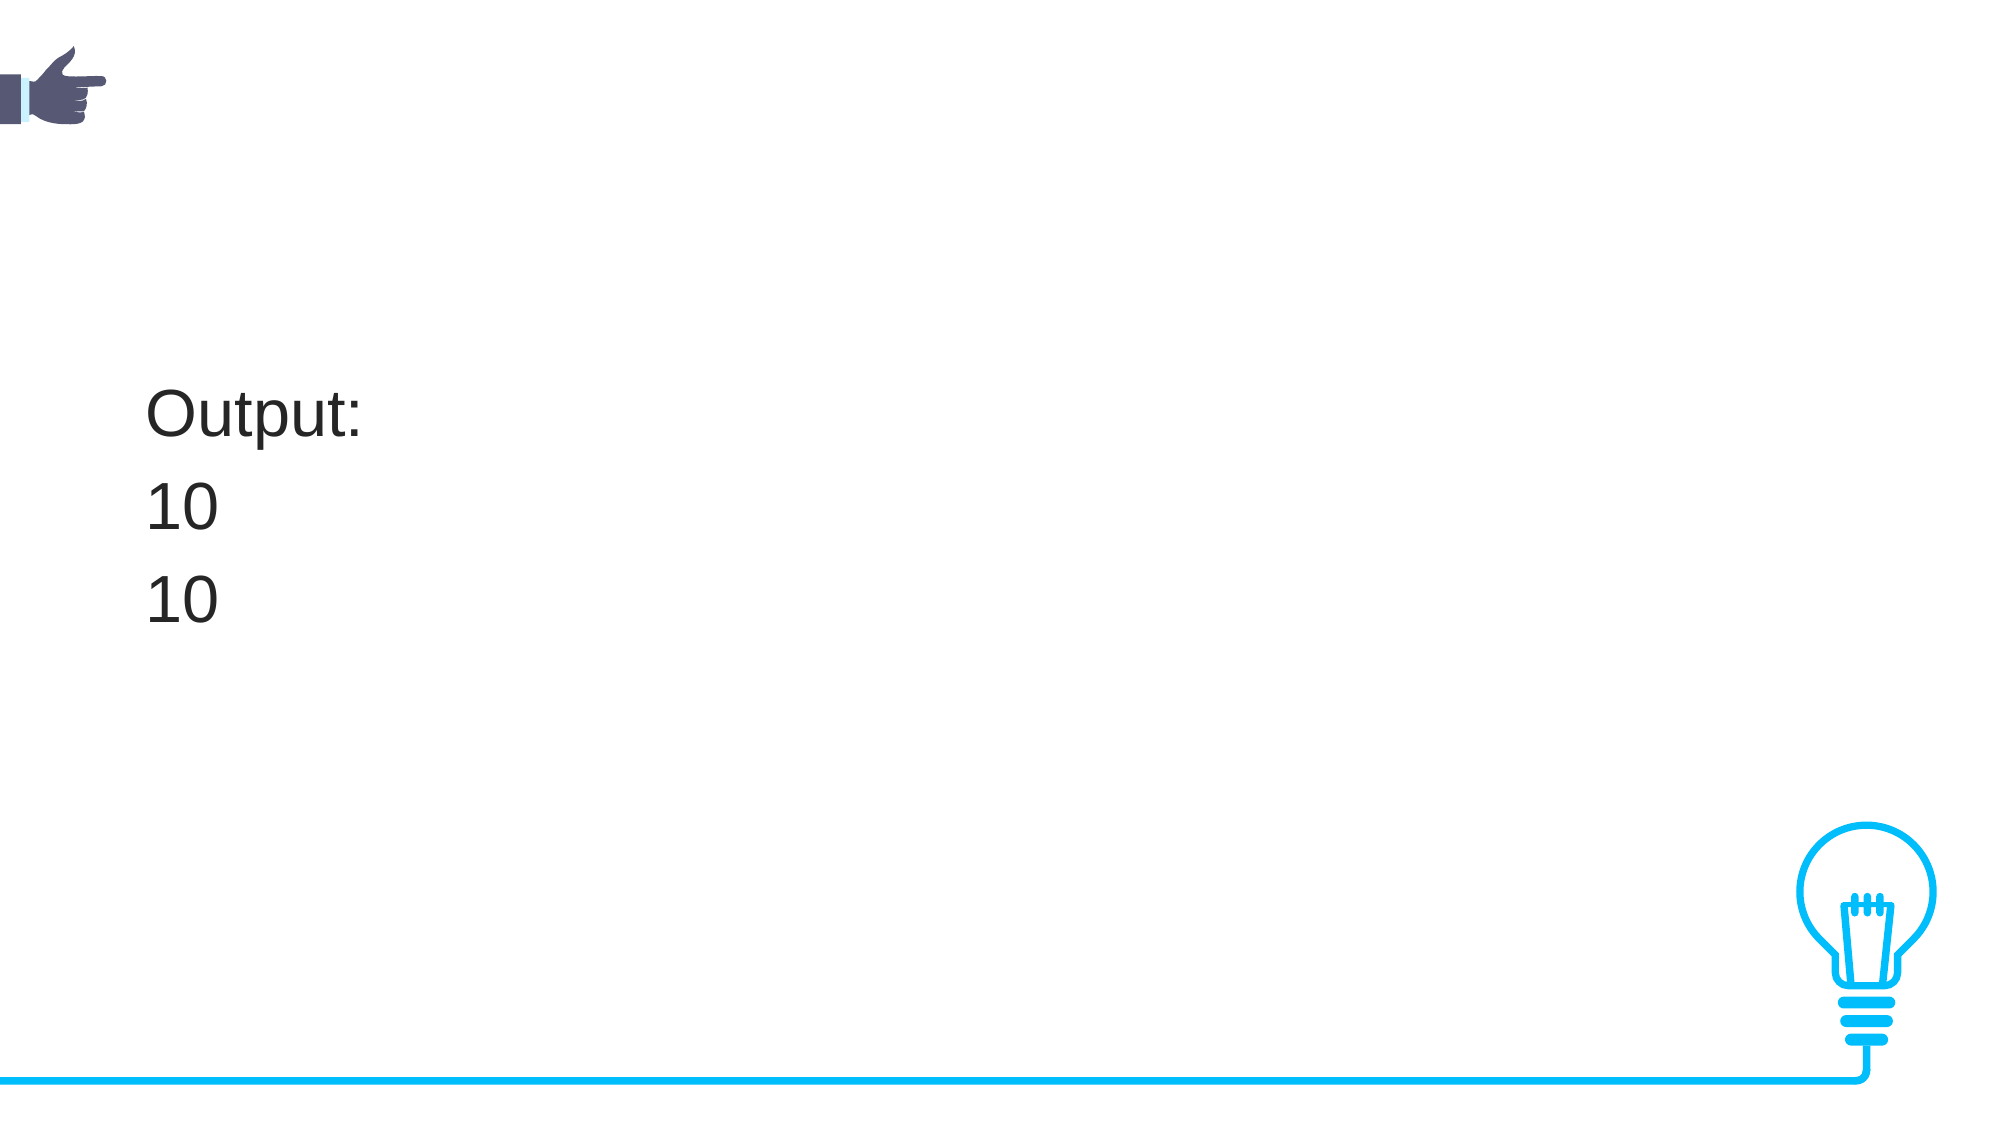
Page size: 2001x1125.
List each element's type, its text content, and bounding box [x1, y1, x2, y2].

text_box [0, 46, 107, 125]
list Output: 10 10 [130, 46, 1927, 970]
